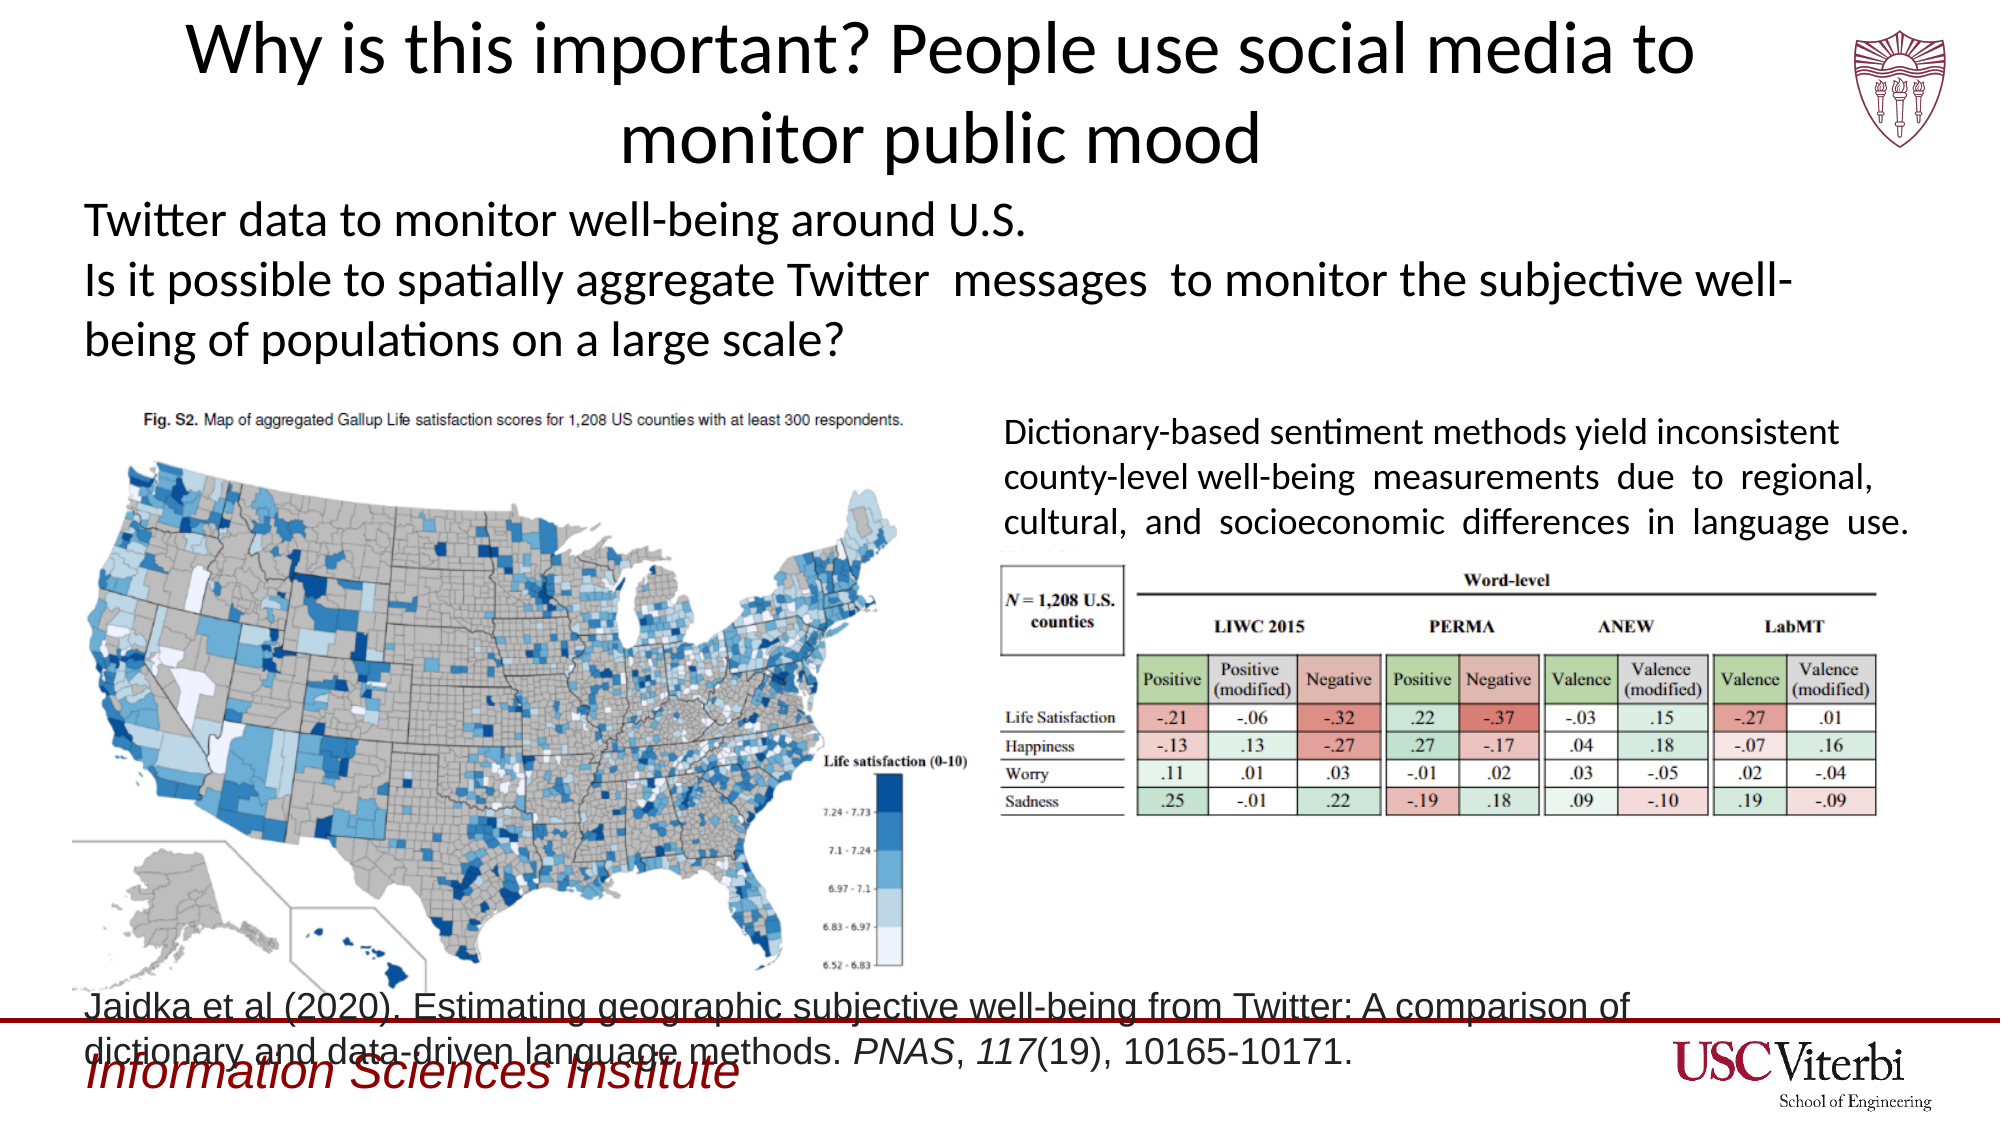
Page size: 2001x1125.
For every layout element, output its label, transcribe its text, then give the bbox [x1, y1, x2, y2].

title Why is this important? People use social media to monitor public mood [99, 35, 1783, 141]
picture [1824, 13, 1975, 164]
text_box Dictionary-based sentiment methods yield inconsistent county-level well-being measurements due to regional, cultural, and socioeconomic differences in language use. [988, 399, 1962, 550]
picture [71, 390, 974, 1000]
text_box Jaidka et al (2020). Estimating geographic subjective well-being from Twitter: A comparison of dictionary and data-driven language methods. PNAS, 117(19), 10165-10171. [68, 974, 1815, 1080]
picture [1641, 1027, 1964, 1118]
text_box Twitter data to monitor well-being around U.S. Is it possible to spatially aggregate Twitter messages to monitor the subjective well-being of populations on a large scale? [68, 179, 1828, 375]
picture [999, 551, 1879, 822]
